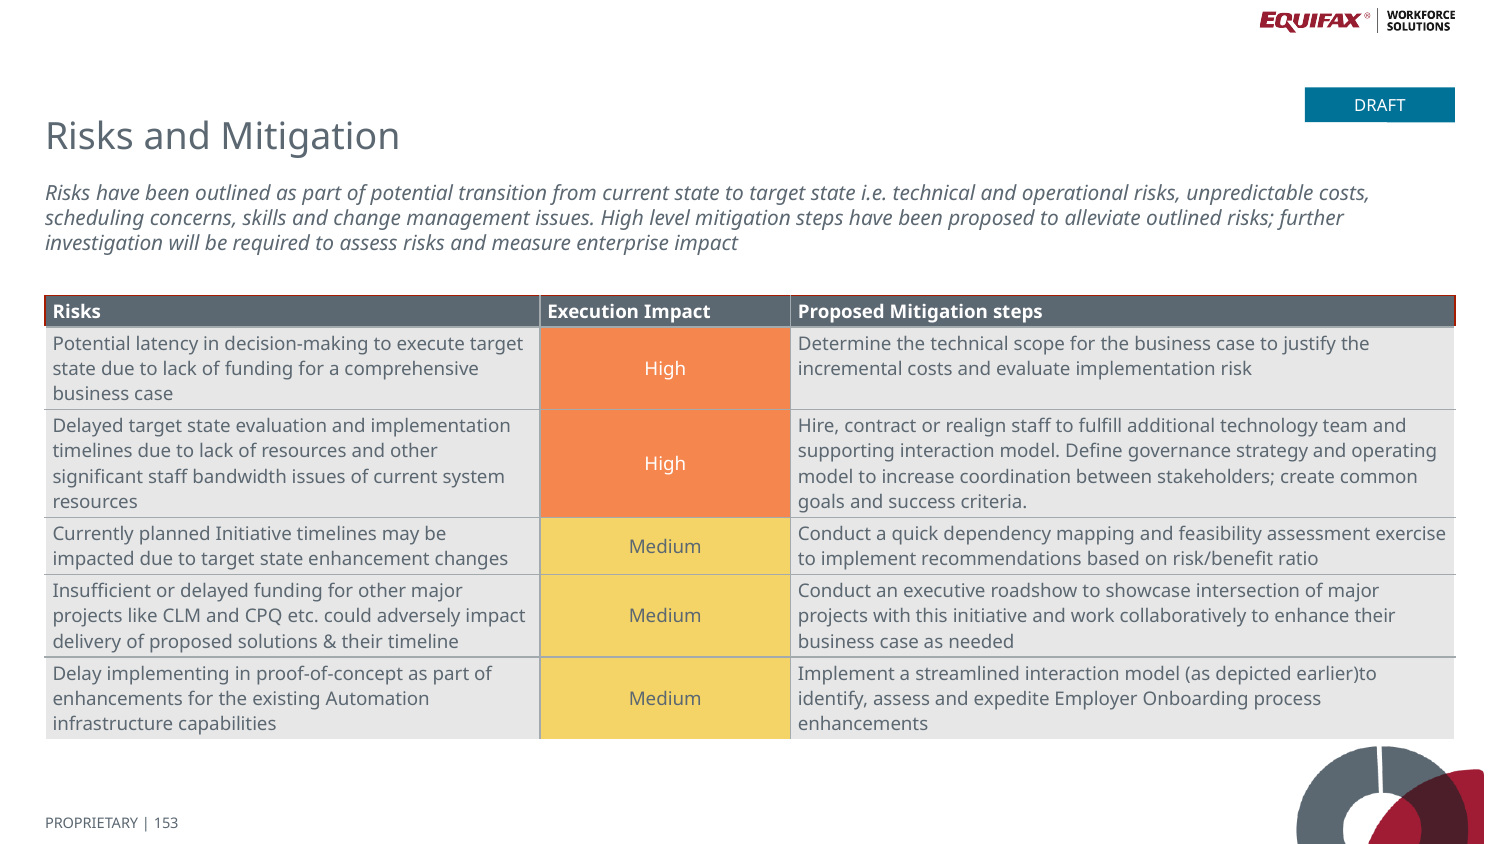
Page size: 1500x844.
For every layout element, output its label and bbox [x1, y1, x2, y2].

table_cell [46, 518, 539, 574]
table_header [46, 296, 539, 326]
table_cell [541, 575, 790, 656]
table_cell [791, 518, 1454, 574]
table_cell [46, 328, 539, 409]
table_cell [46, 658, 539, 739]
table_cell [791, 575, 1454, 656]
table_cell [46, 410, 539, 517]
table_cell [791, 328, 1454, 409]
table_cell [541, 658, 790, 739]
table_header [541, 296, 790, 326]
table_cell [541, 410, 790, 517]
table_cell [791, 410, 1454, 517]
text_box [1304, 87, 1455, 123]
table_cell [46, 575, 539, 656]
text_box [44, 180, 1455, 256]
table_header [791, 296, 1454, 326]
table_cell [541, 518, 790, 574]
table_cell [791, 658, 1454, 739]
picture [0, 0, 1500, 844]
title [45, 45, 1455, 157]
table_cell [541, 328, 790, 409]
